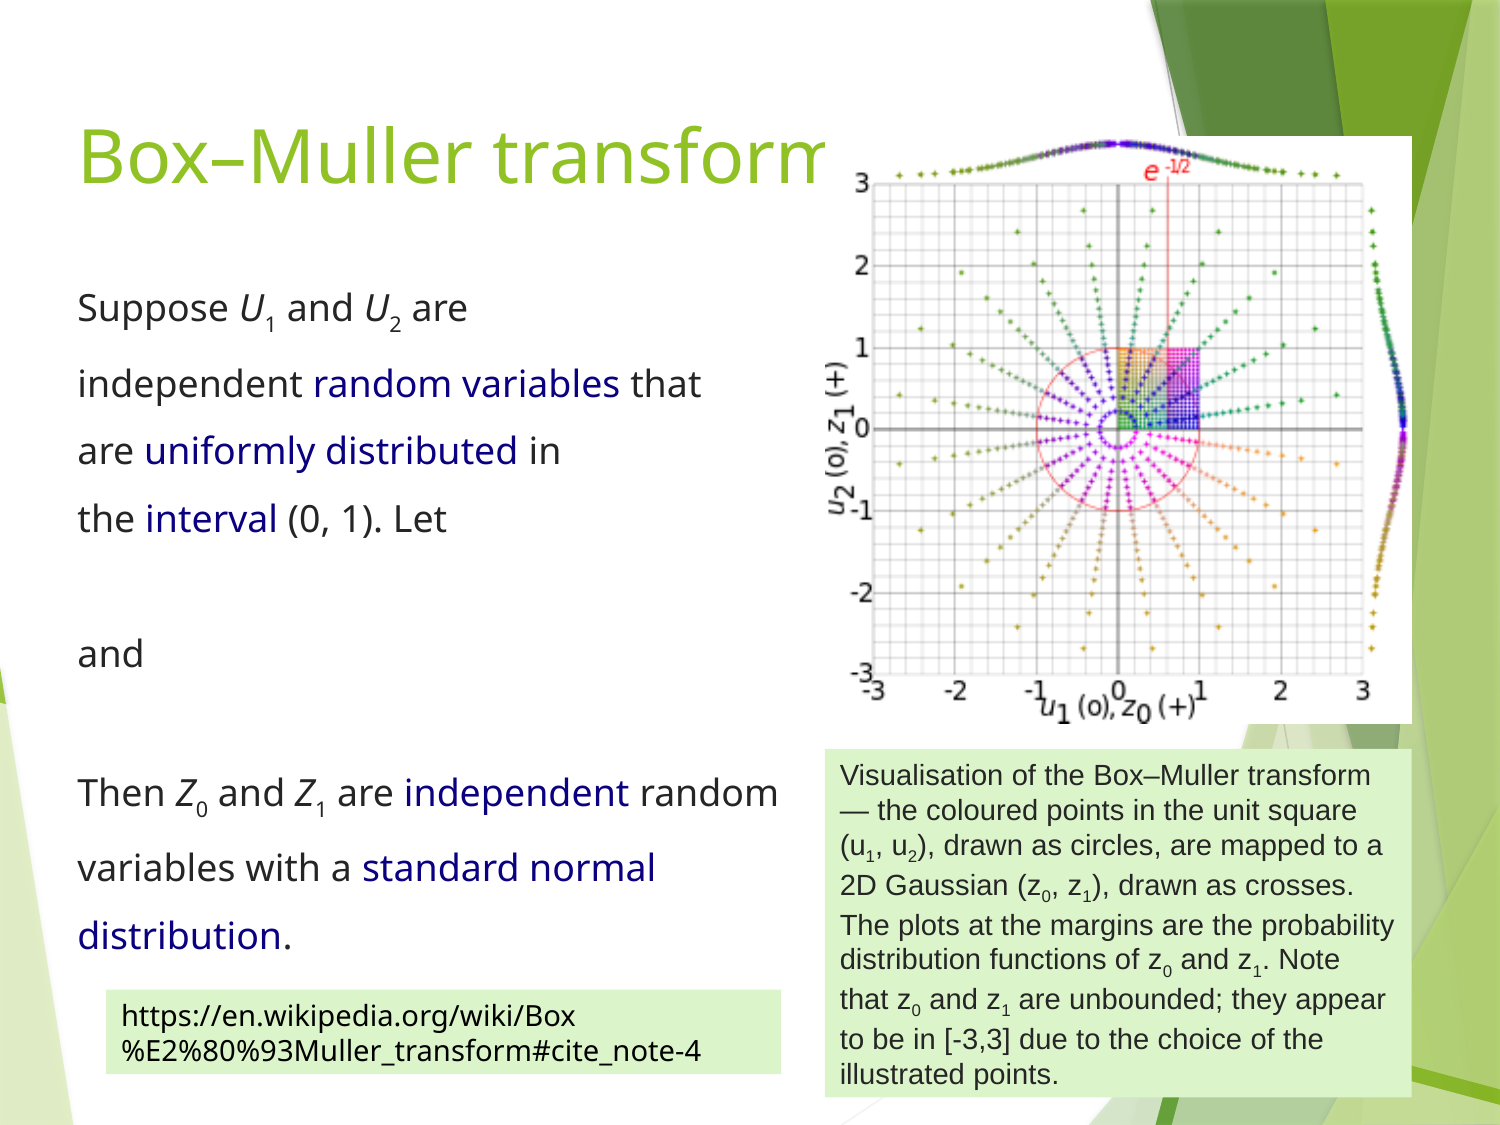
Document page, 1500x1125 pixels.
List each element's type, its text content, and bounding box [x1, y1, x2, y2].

text_box Visualisation of the Box–Muller transform — the coloured points in the unit square (u1, u2), drawn as circles, are mapped to a 2D Gaussian (z0, z1), drawn as crosses. The plots at the margins are the probability distribution functions of z0 and z1. Note that z0 and z1 are unbounded; they appear to be in [-3,3] due to the choice of the illustrated points. [824, 748, 1412, 1098]
text_box https://en.wikipedia.org/wiki/Box%E2%80%93Muller_transform#cite_note-4 [106, 989, 782, 1075]
title Box–Muller transform [62, 82, 1463, 225]
picture [824, 135, 1413, 724]
slide_number 36 [1412, 1024, 1463, 1094]
